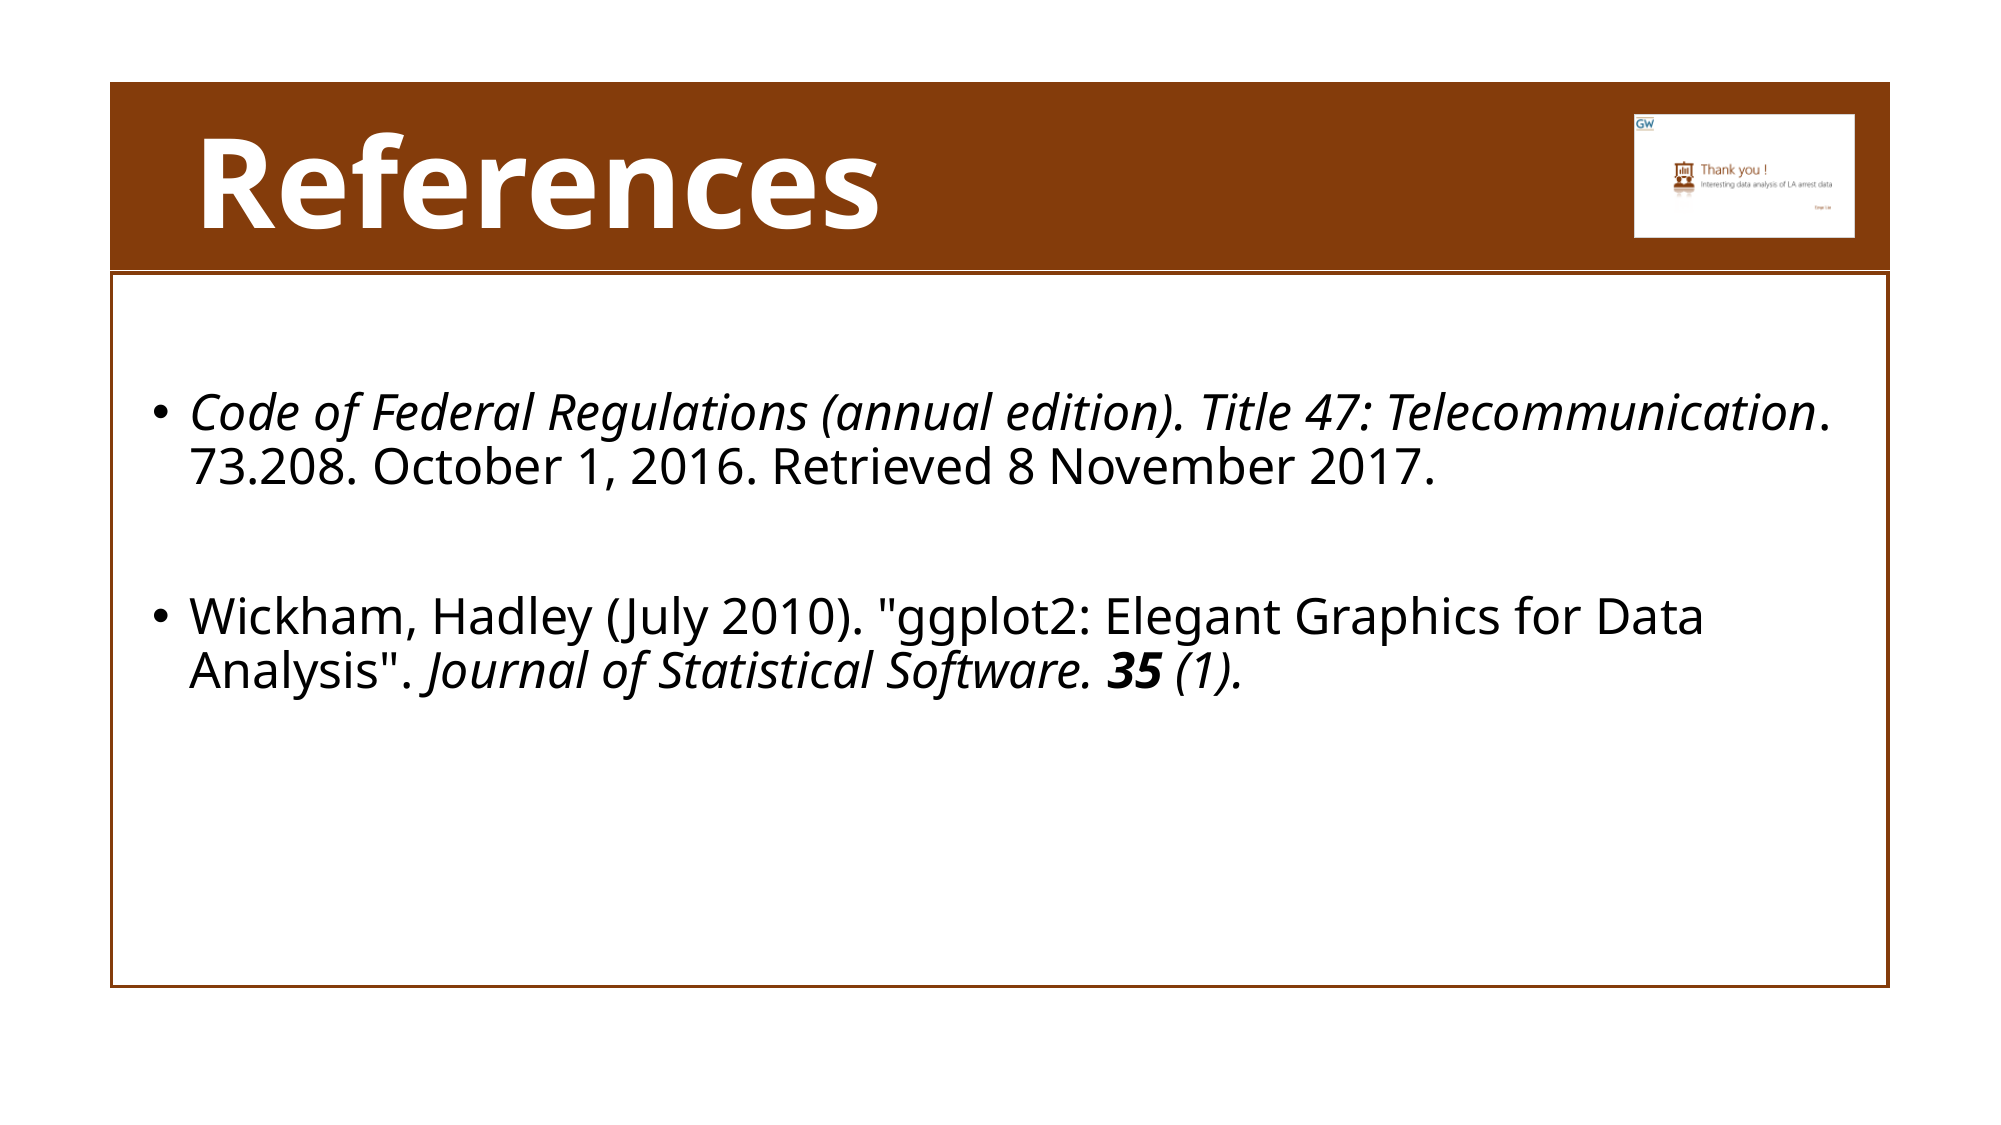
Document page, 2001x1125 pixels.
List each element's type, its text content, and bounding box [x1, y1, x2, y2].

text_box Code of Federal Regulations (annual edition). Title 47: Telecommunication. 73.208. October 1, 2016. Retrieved 8 November 2017. Wickham, Hadley (July 2010). "ggplot2: Elegant Graphics for Data Analysis". Journal of Statistical Software. 35 (1). [137, 299, 1863, 1014]
text_box [110, 82, 1889, 270]
text_box [110, 272, 1889, 988]
picture [1635, 115, 1854, 237]
text_box References [178, 95, 1379, 261]
